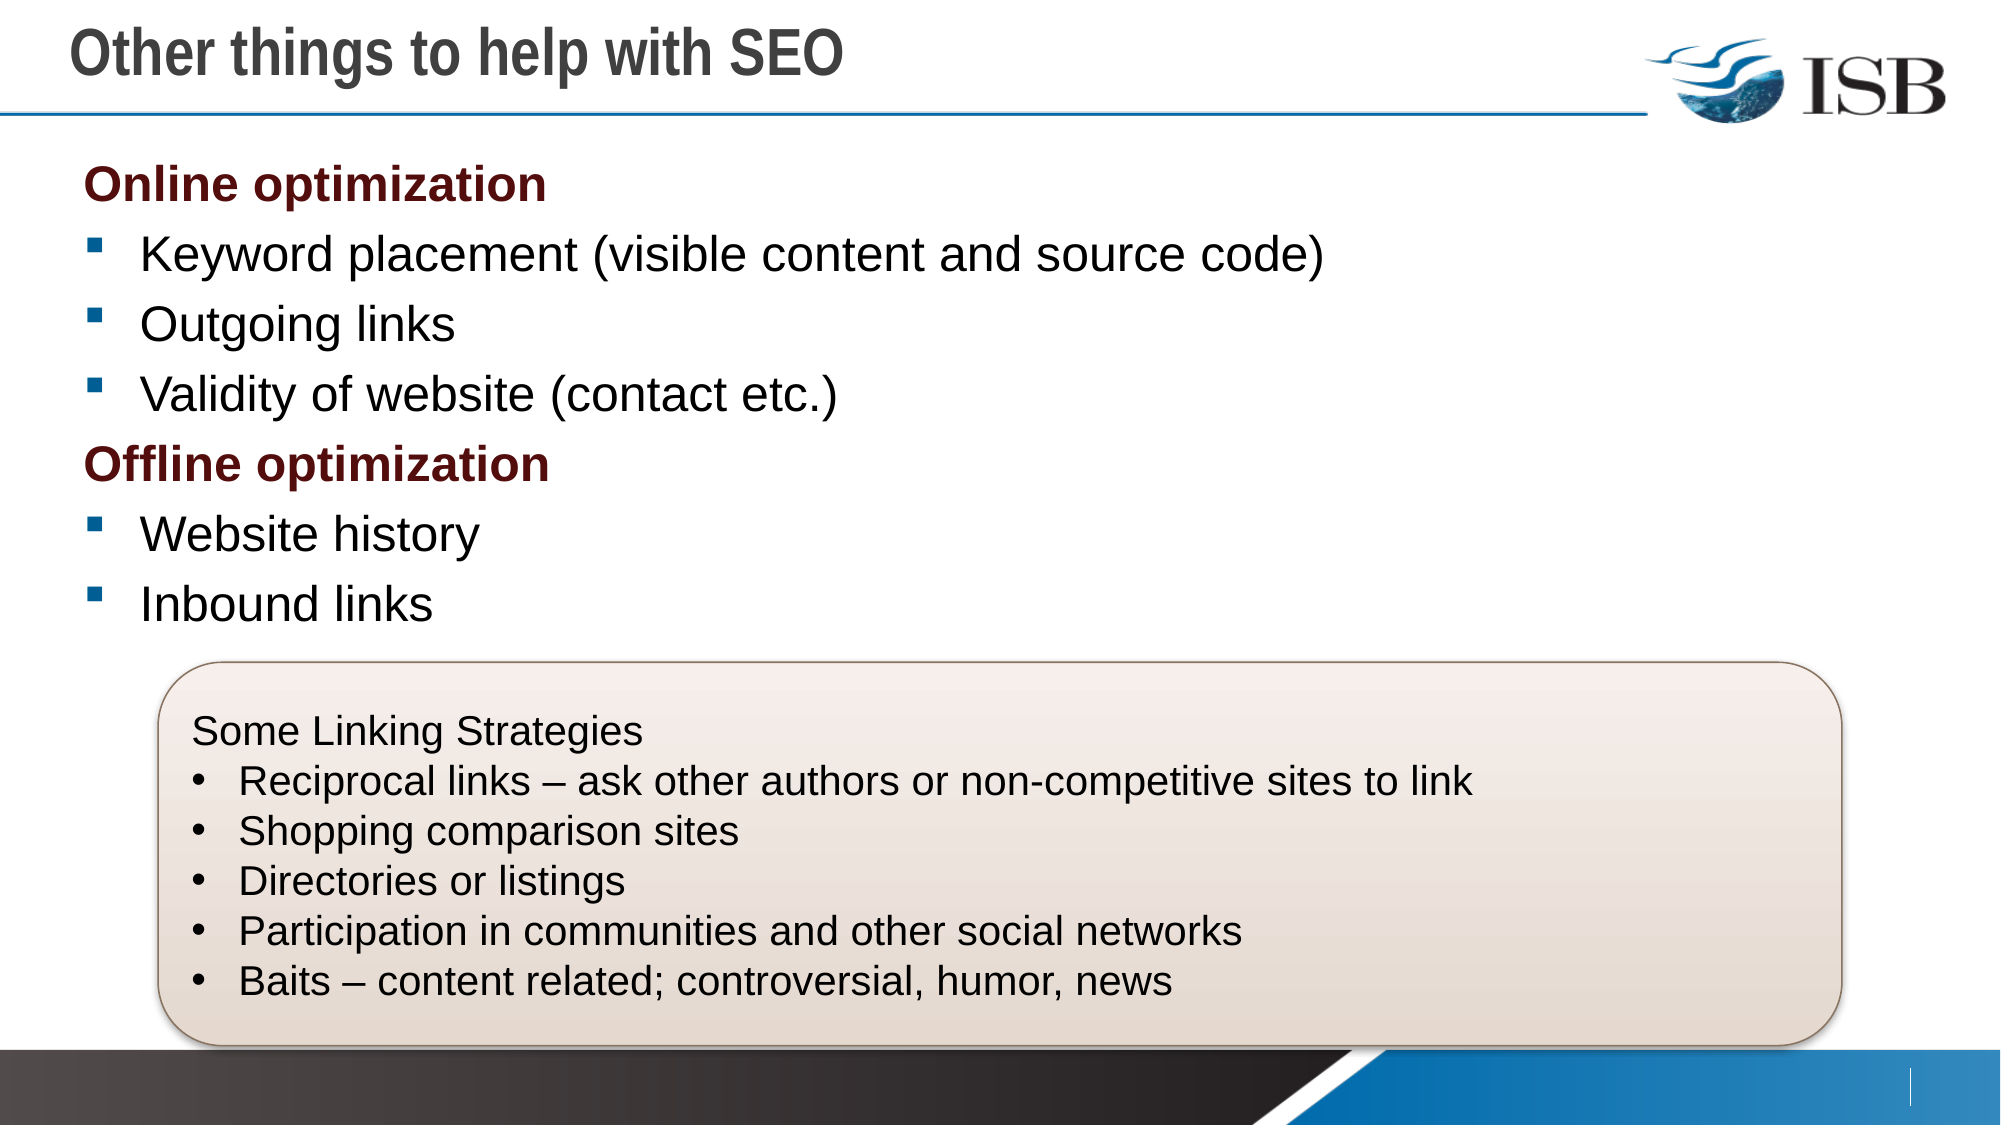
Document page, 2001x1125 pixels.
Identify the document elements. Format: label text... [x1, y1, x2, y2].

text_box Some Linking Strategies Reciprocal links – ask other authors or non-competitive sites to link Shopping comparison sites Directories or listings Participation in communities and other social networks Baits – content related; controversial, humor, news [157, 661, 1843, 1047]
list Online optimization Keyword placement (visible content and source code) Outgoing links Validity of website (contact etc.) Offline optimization Website history Inbound links [68, 143, 1731, 809]
title Other things to help with SEO [54, 0, 1717, 99]
picture [0, 0, 2001, 1125]
